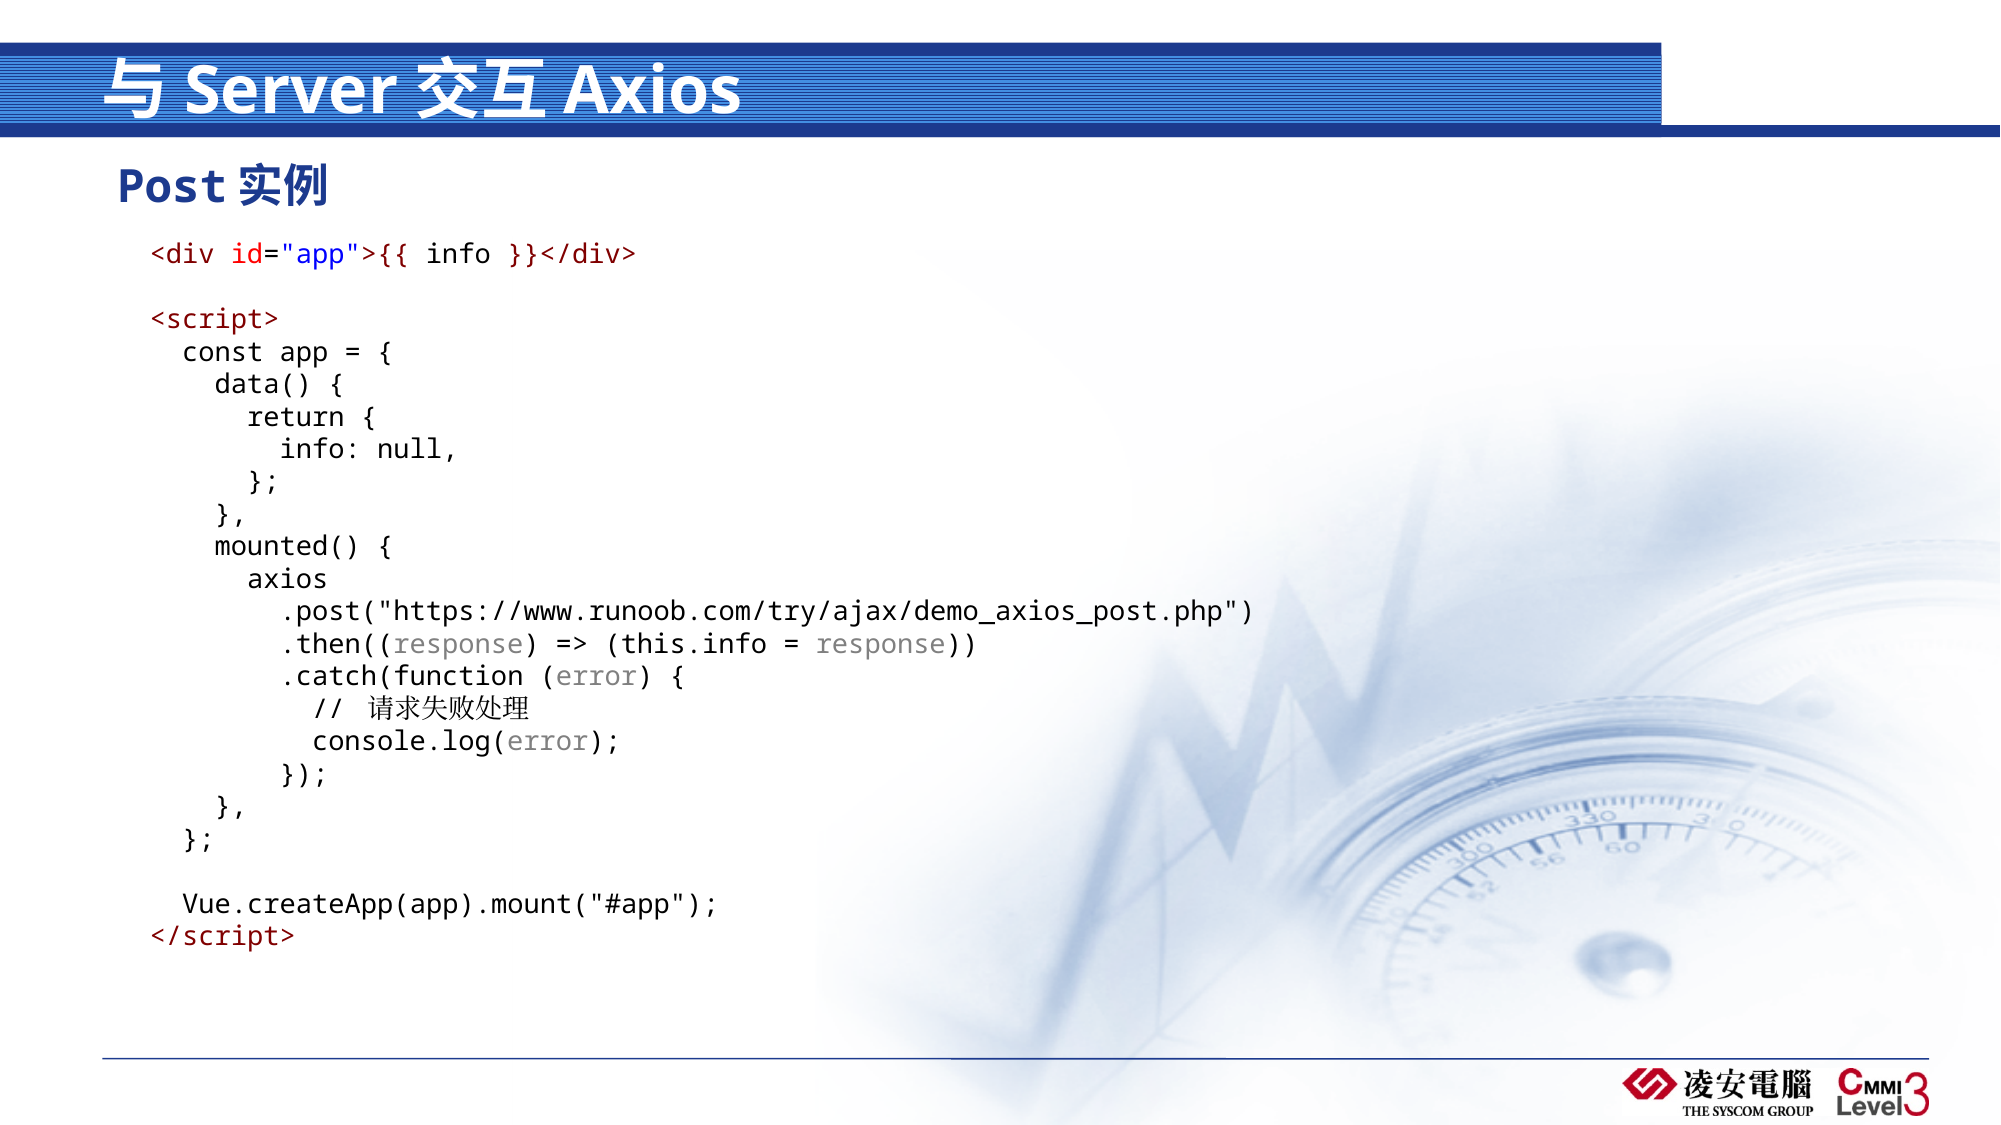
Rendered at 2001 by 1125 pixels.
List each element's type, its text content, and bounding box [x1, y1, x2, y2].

text_box <div id="app">{{ info }}</div> <script> const app = { data() { return { info: null, }; }, mounted() { axios .post("https://www.runoob.com/try/ajax/demo_axios_post.php") .then((response) => (this.info = response)) .catch(function (error) { // 请求失败处理 console.log(error); }); }, }; Vue.createApp(app).mount("#app"); </script> [102, 229, 1745, 959]
picture [511, 236, 2000, 1125]
title 与Server交互Axios [86, 37, 1505, 138]
text_box Post实例 [102, 149, 1449, 220]
